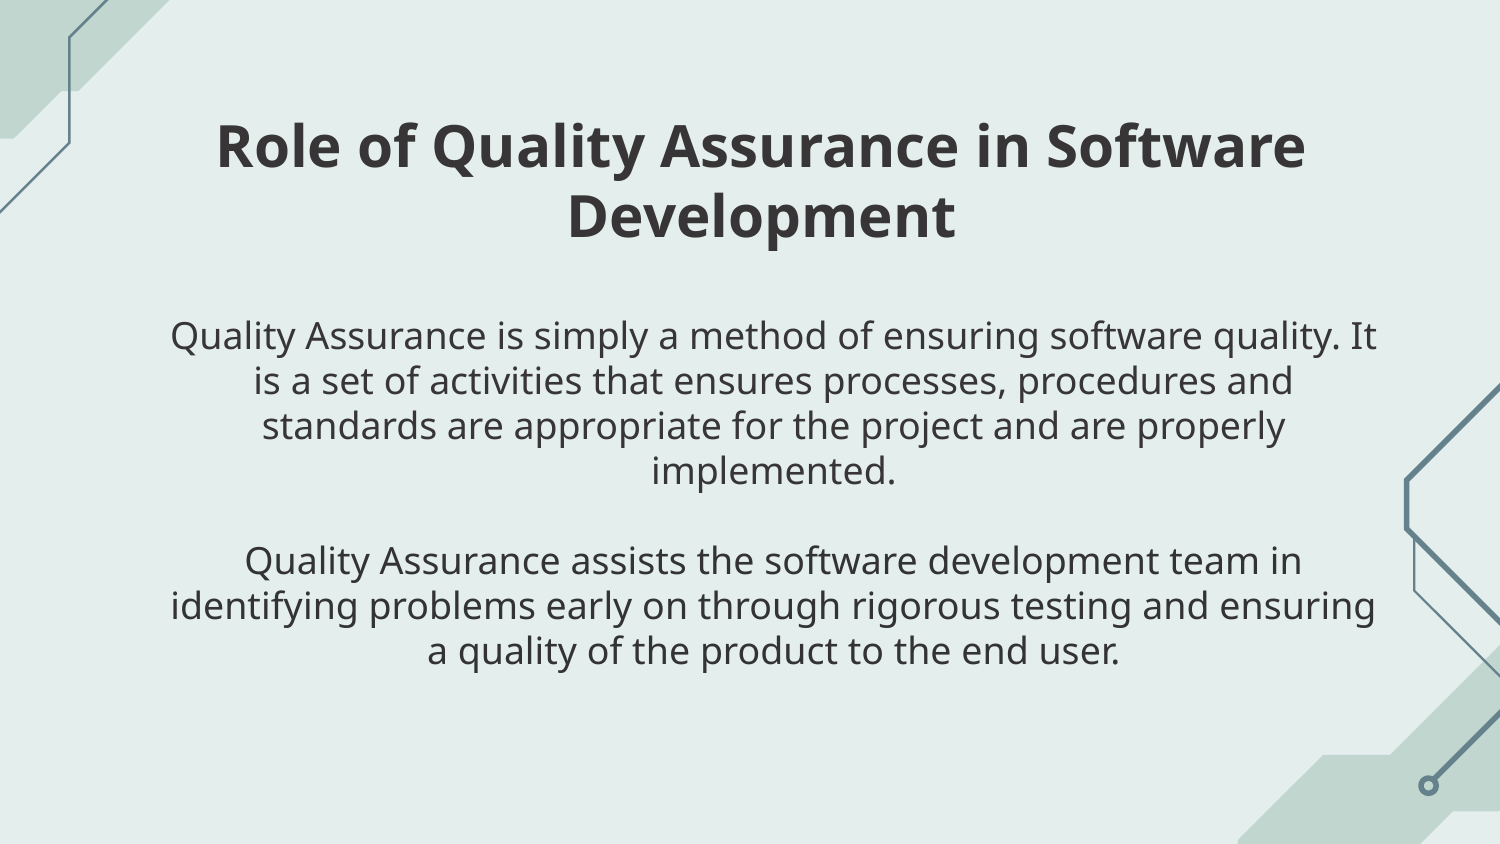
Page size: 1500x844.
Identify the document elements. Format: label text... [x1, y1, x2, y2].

text_box Quality Assurance is simply a method of ensuring software quality. It is a set of activities that ensures processes, procedures and standards are appropriate for the project and are properly implemented. Quality Assurance assists the software development team in identifying problems early on through rigorous testing and ensuring a quality of the product to the end user. [129, 296, 1394, 727]
title Role of Quality Assurance in Software Development [129, 93, 1394, 191]
